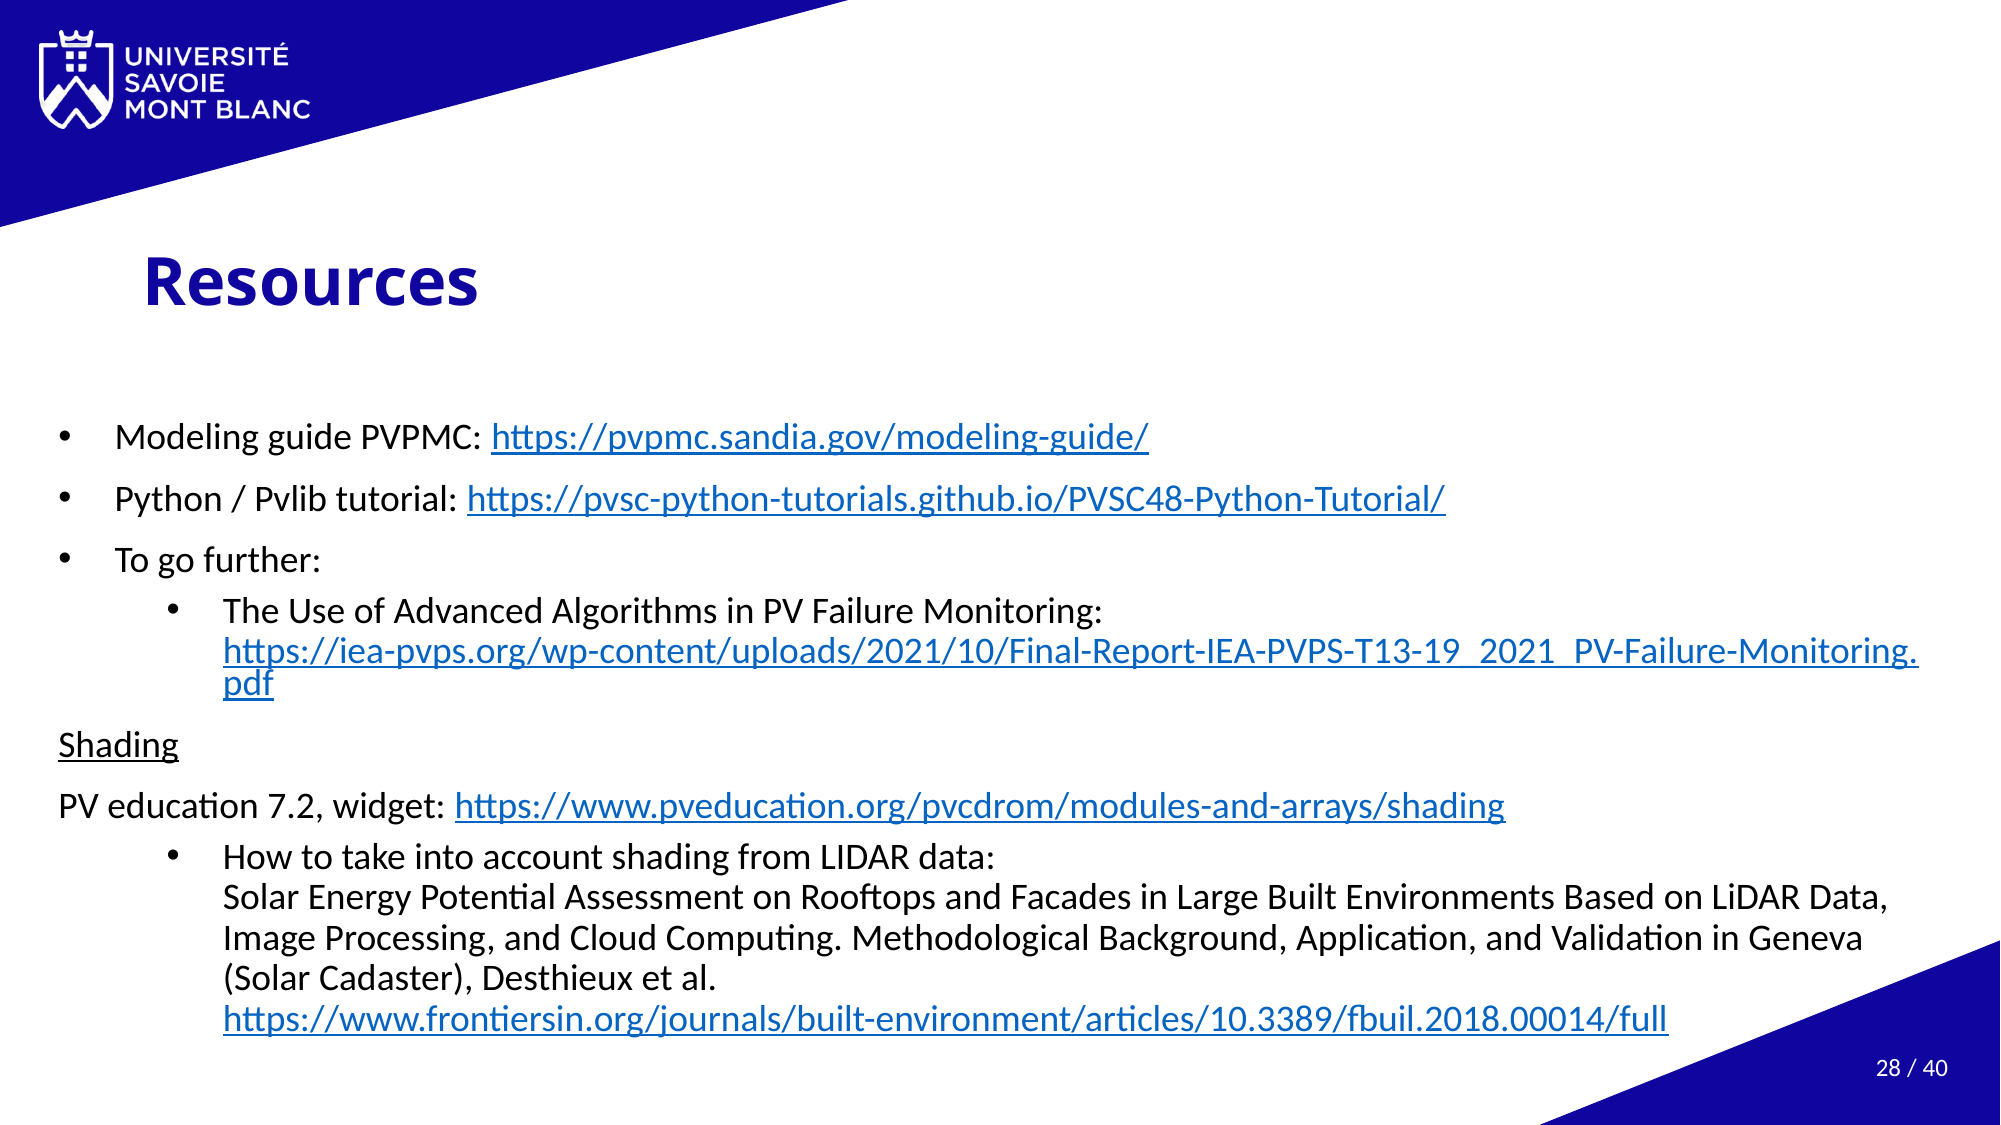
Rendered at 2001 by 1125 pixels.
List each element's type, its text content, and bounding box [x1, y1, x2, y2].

list Modeling guide PVPMC: https://pvpmc.sandia.gov/modeling-guide/ Python / Pvlib tutorial: https://pvsc-python-tutorials.github.io/PVSC48-Python-Tutorial/ To go further: The Use of Advanced Algorithms in PV Failure Monitoring: https://iea-pvps.org/wp-content/uploads/2021/10/Final-Report-IEA-PVPS-T13-19_2021_PV-Failure-Monitoring.pdf Shading PV education 7.2, widget: https://www.pveducation.org/pvcdrom/modules-and-arrays/shading How to take into account shading from LIDAR data: Solar Energy Potential Assessment on Rooftops and Facades in Large Built Environments Based on LiDAR Data, Image Processing, and Cloud Computing. Methodological Background, Application, and Validation in Geneva (Solar Cadaster), Desthieux et al. https://www.frontiersin.org/journals/built-environment/articles/10.3389/fbuil.2018.00014/full [39, 409, 1941, 1125]
slide_number 28 / 40 [1769, 1037, 1964, 1097]
picture [39, 30, 310, 129]
title Resources [127, 250, 1828, 318]
